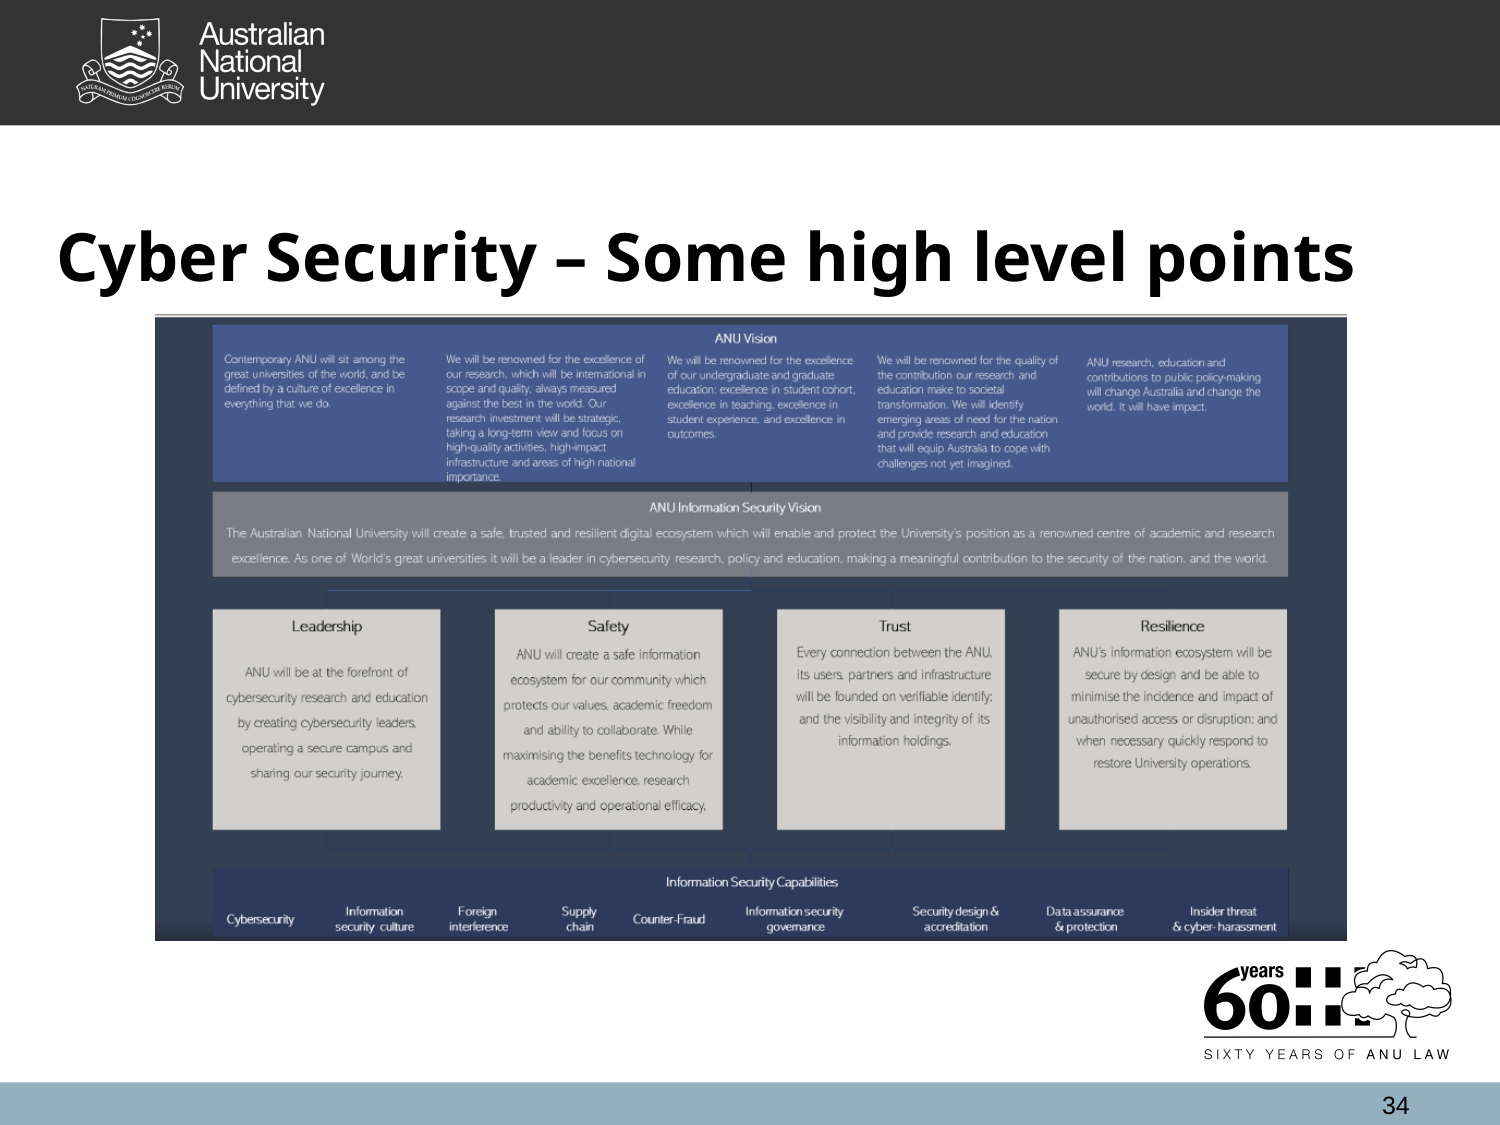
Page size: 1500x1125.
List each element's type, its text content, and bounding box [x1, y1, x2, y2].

slide_number 34 [1328, 1082, 1425, 1118]
title Cyber Security – Some high level points [41, 160, 1400, 349]
picture [1204, 950, 1453, 1062]
picture [76, 18, 325, 106]
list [155, 314, 1347, 941]
